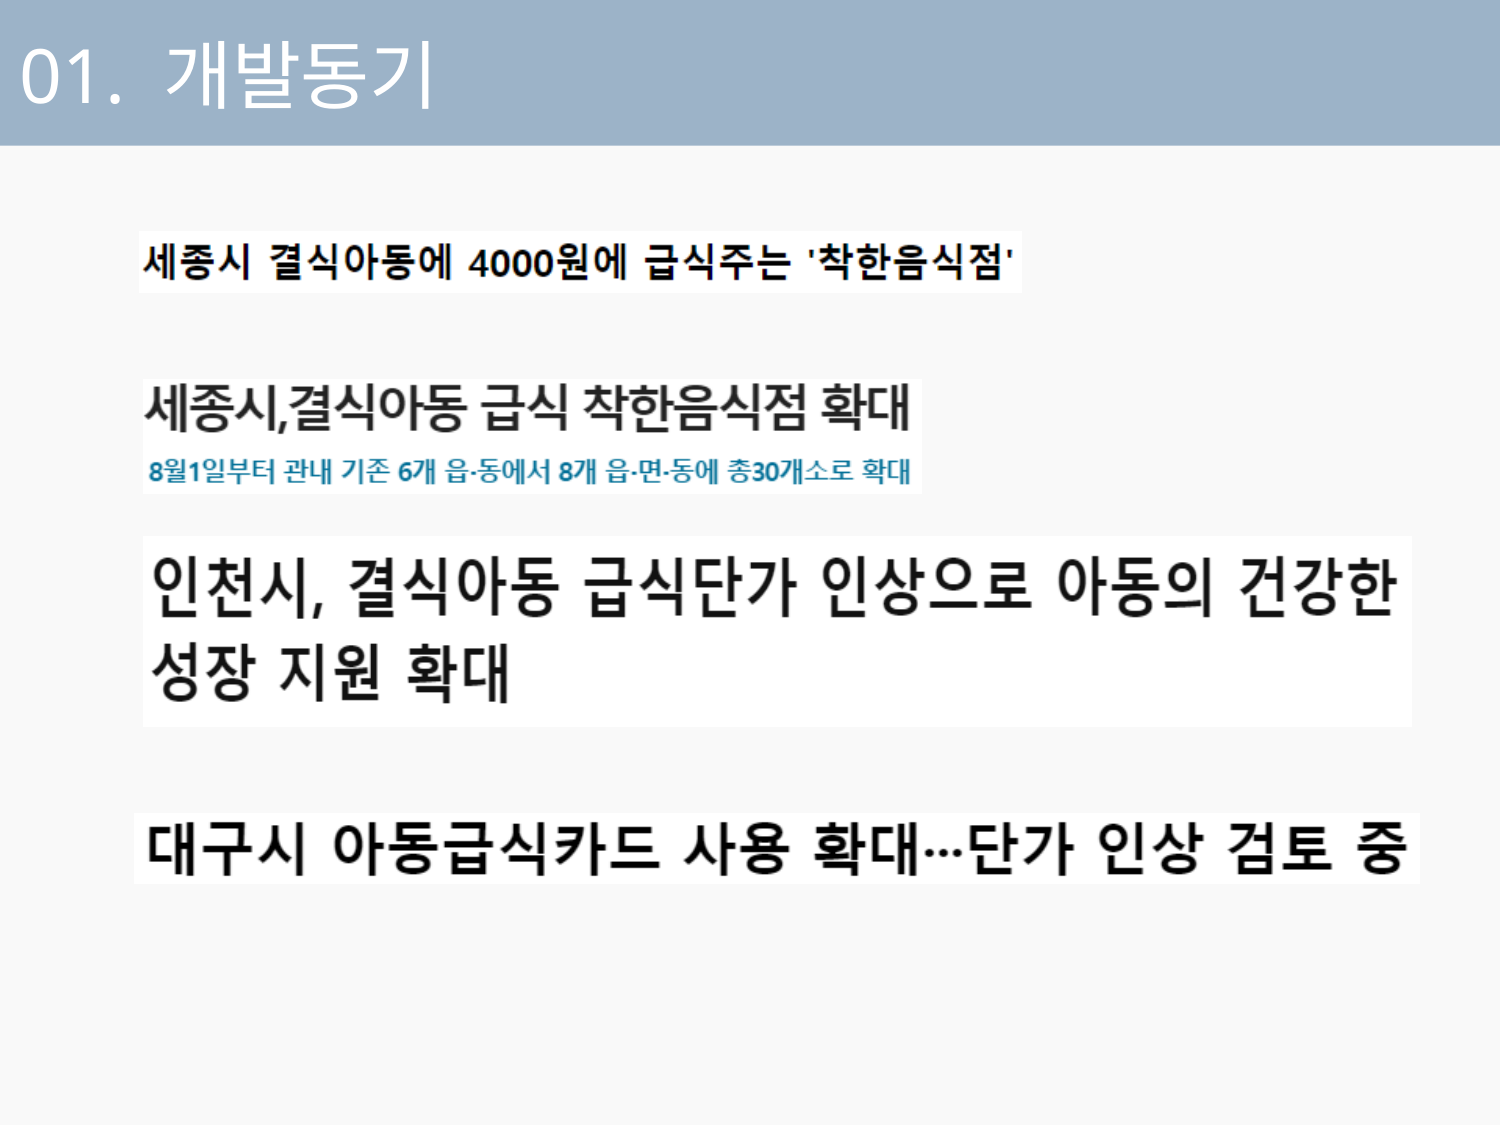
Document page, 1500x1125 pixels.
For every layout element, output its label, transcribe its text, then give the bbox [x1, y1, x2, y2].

text_box [0, 1, 1500, 147]
text_box 01. 개발동기 [4, 21, 454, 126]
picture [0, 147, 1500, 1125]
